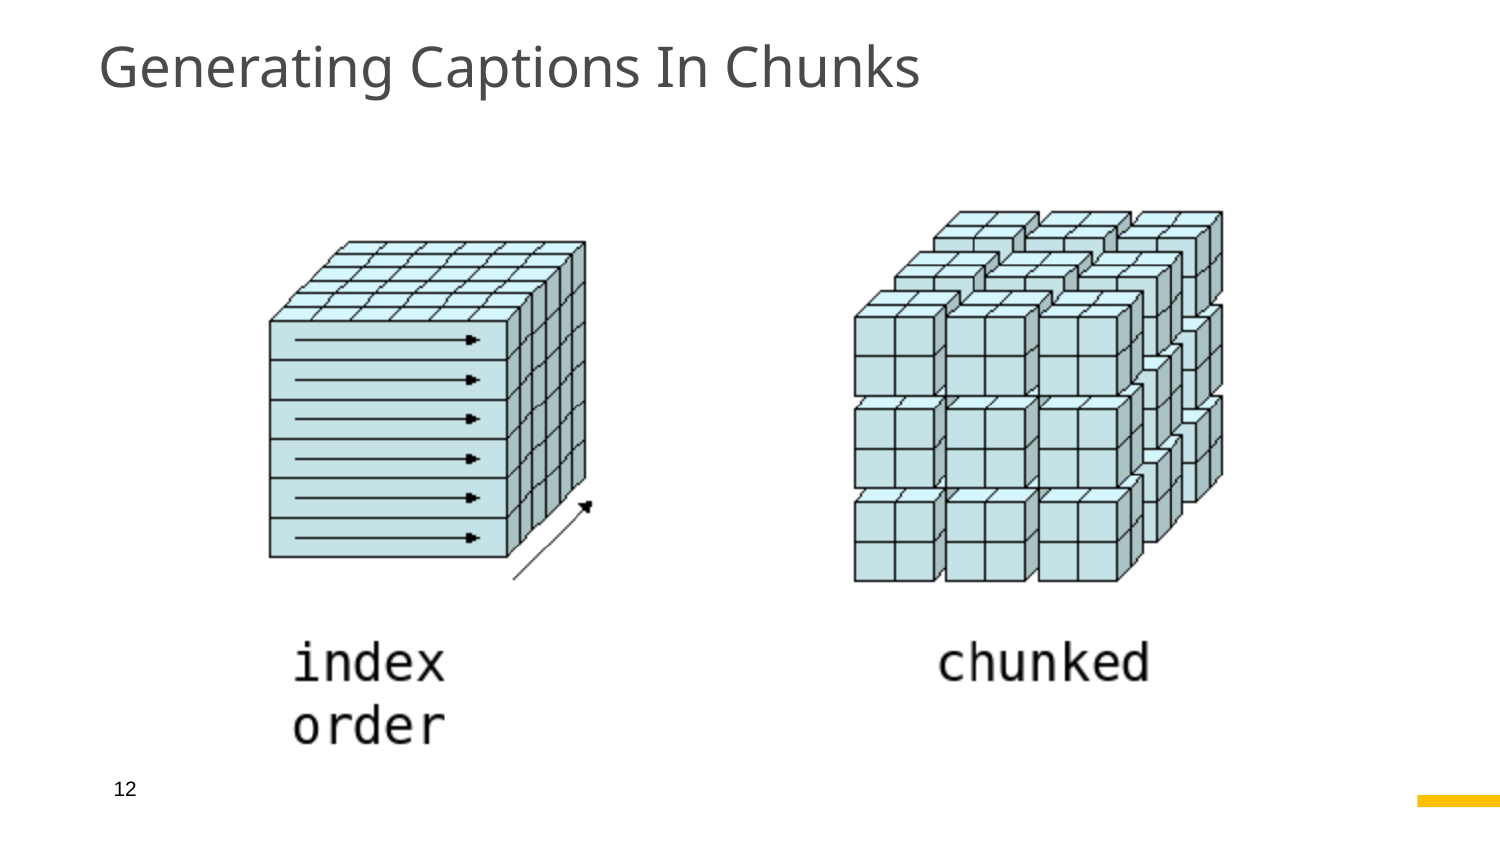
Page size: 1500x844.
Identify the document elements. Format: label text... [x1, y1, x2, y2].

text_box Generating Captions In Chunks [98, 40, 1402, 89]
picture [245, 194, 1239, 759]
slide_number ‹#› [98, 774, 179, 803]
